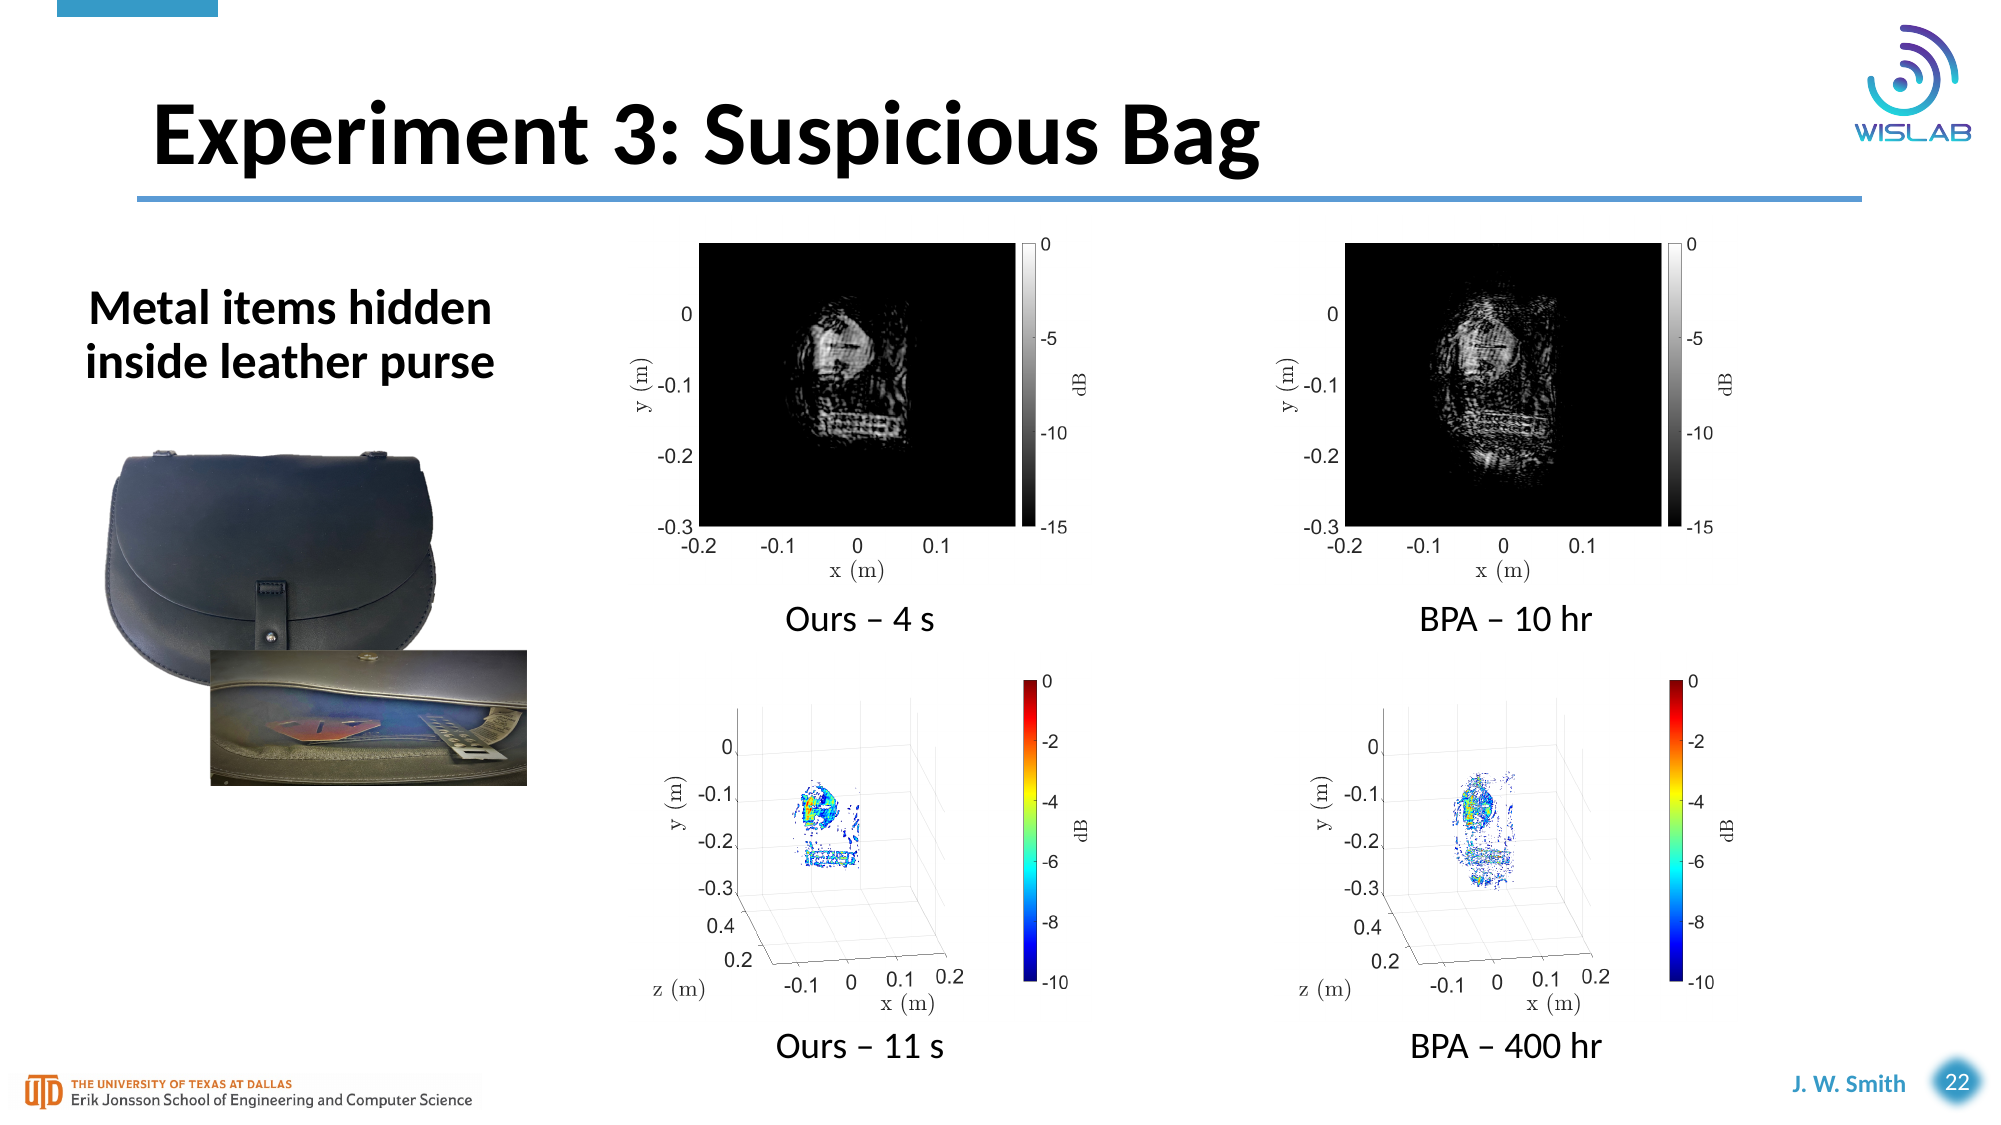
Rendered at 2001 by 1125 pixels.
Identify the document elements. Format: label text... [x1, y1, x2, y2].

text_box Metal items hidden inside leather purse [64, 273, 517, 408]
picture [54, 408, 527, 786]
picture [1768, 0, 2001, 169]
title Experiment 3: Suspicious Bag [137, 59, 1863, 210]
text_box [724, 1022, 1642, 1075]
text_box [628, 215, 1738, 1022]
picture [8, 1073, 482, 1110]
